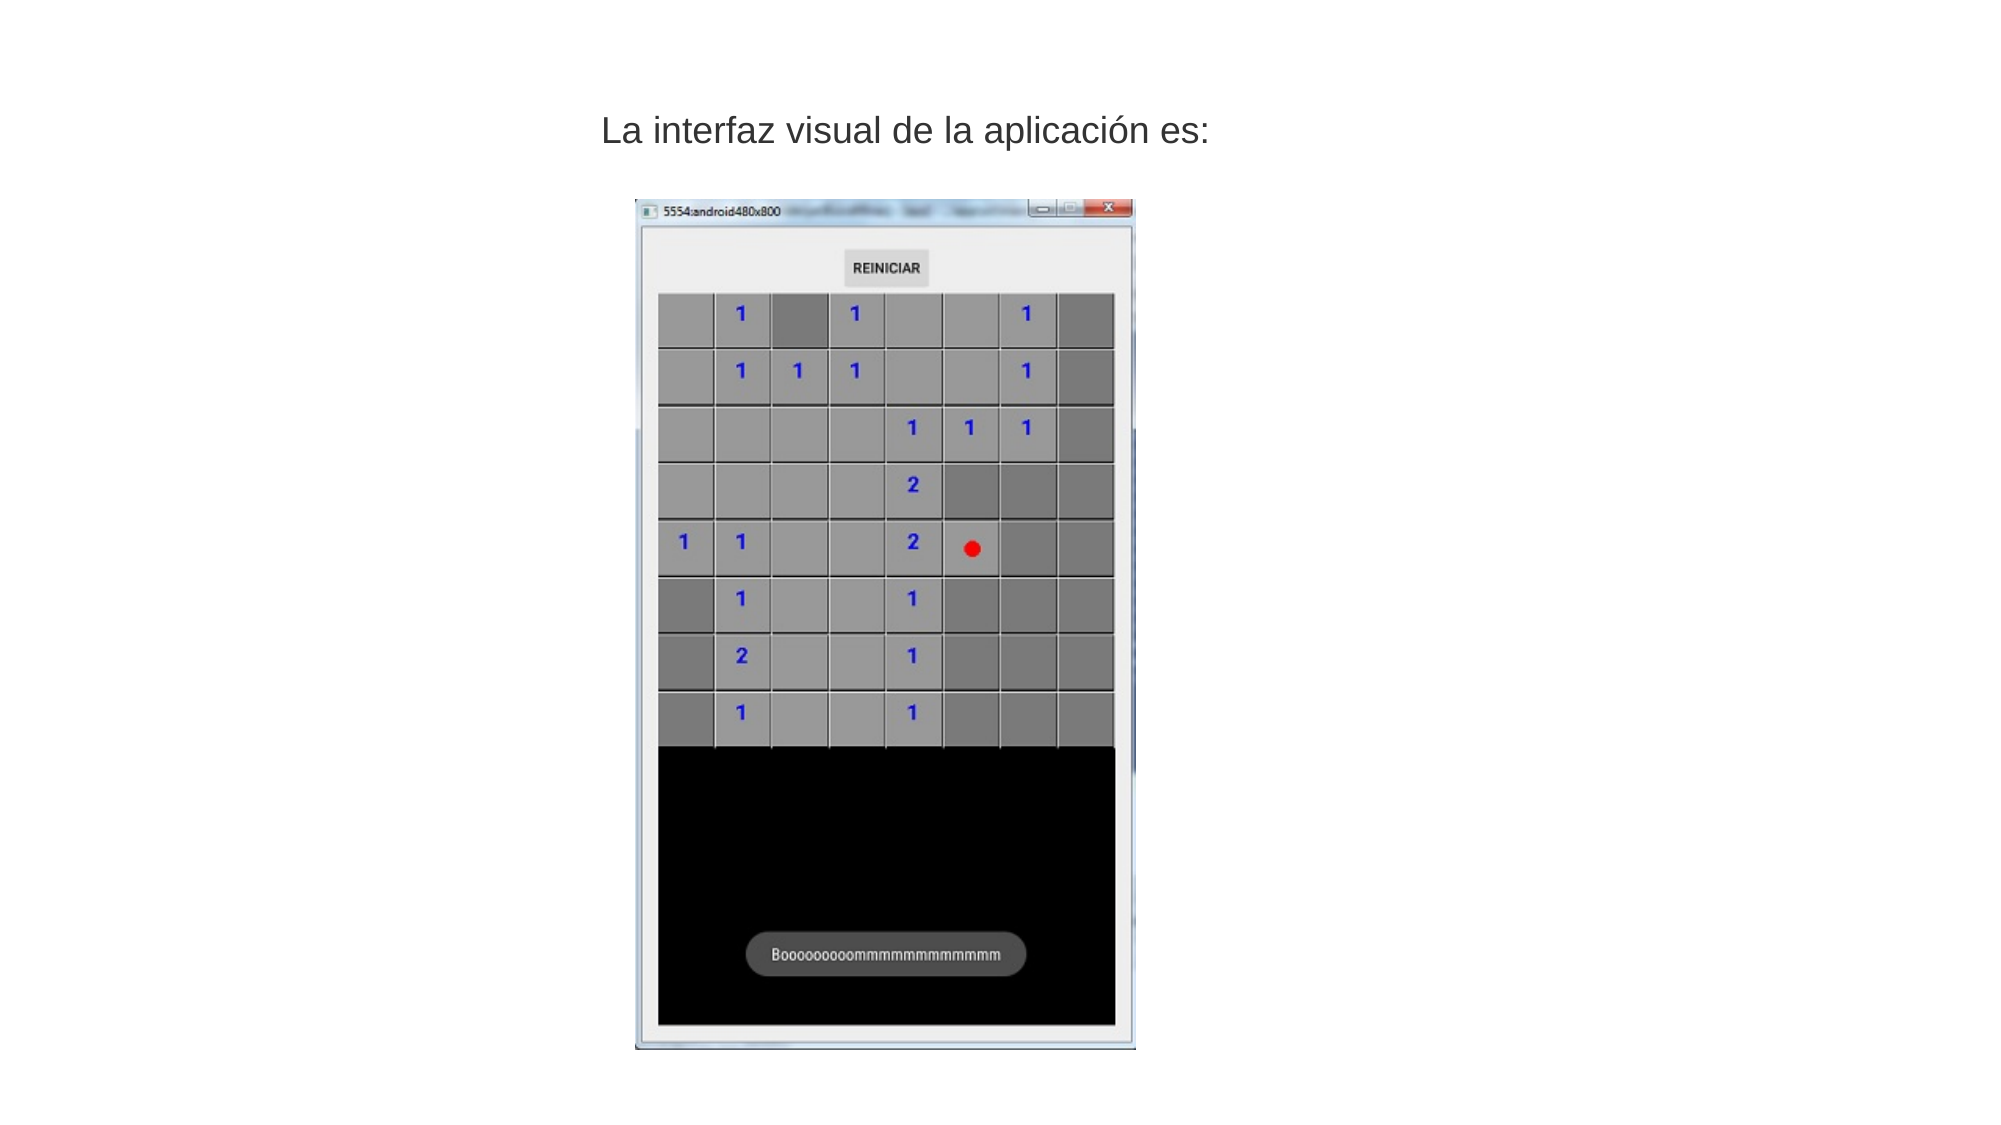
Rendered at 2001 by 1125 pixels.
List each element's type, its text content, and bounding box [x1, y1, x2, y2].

picture [635, 199, 1136, 1050]
text_box La interfaz visual de la aplicación es: [586, 98, 1226, 159]
